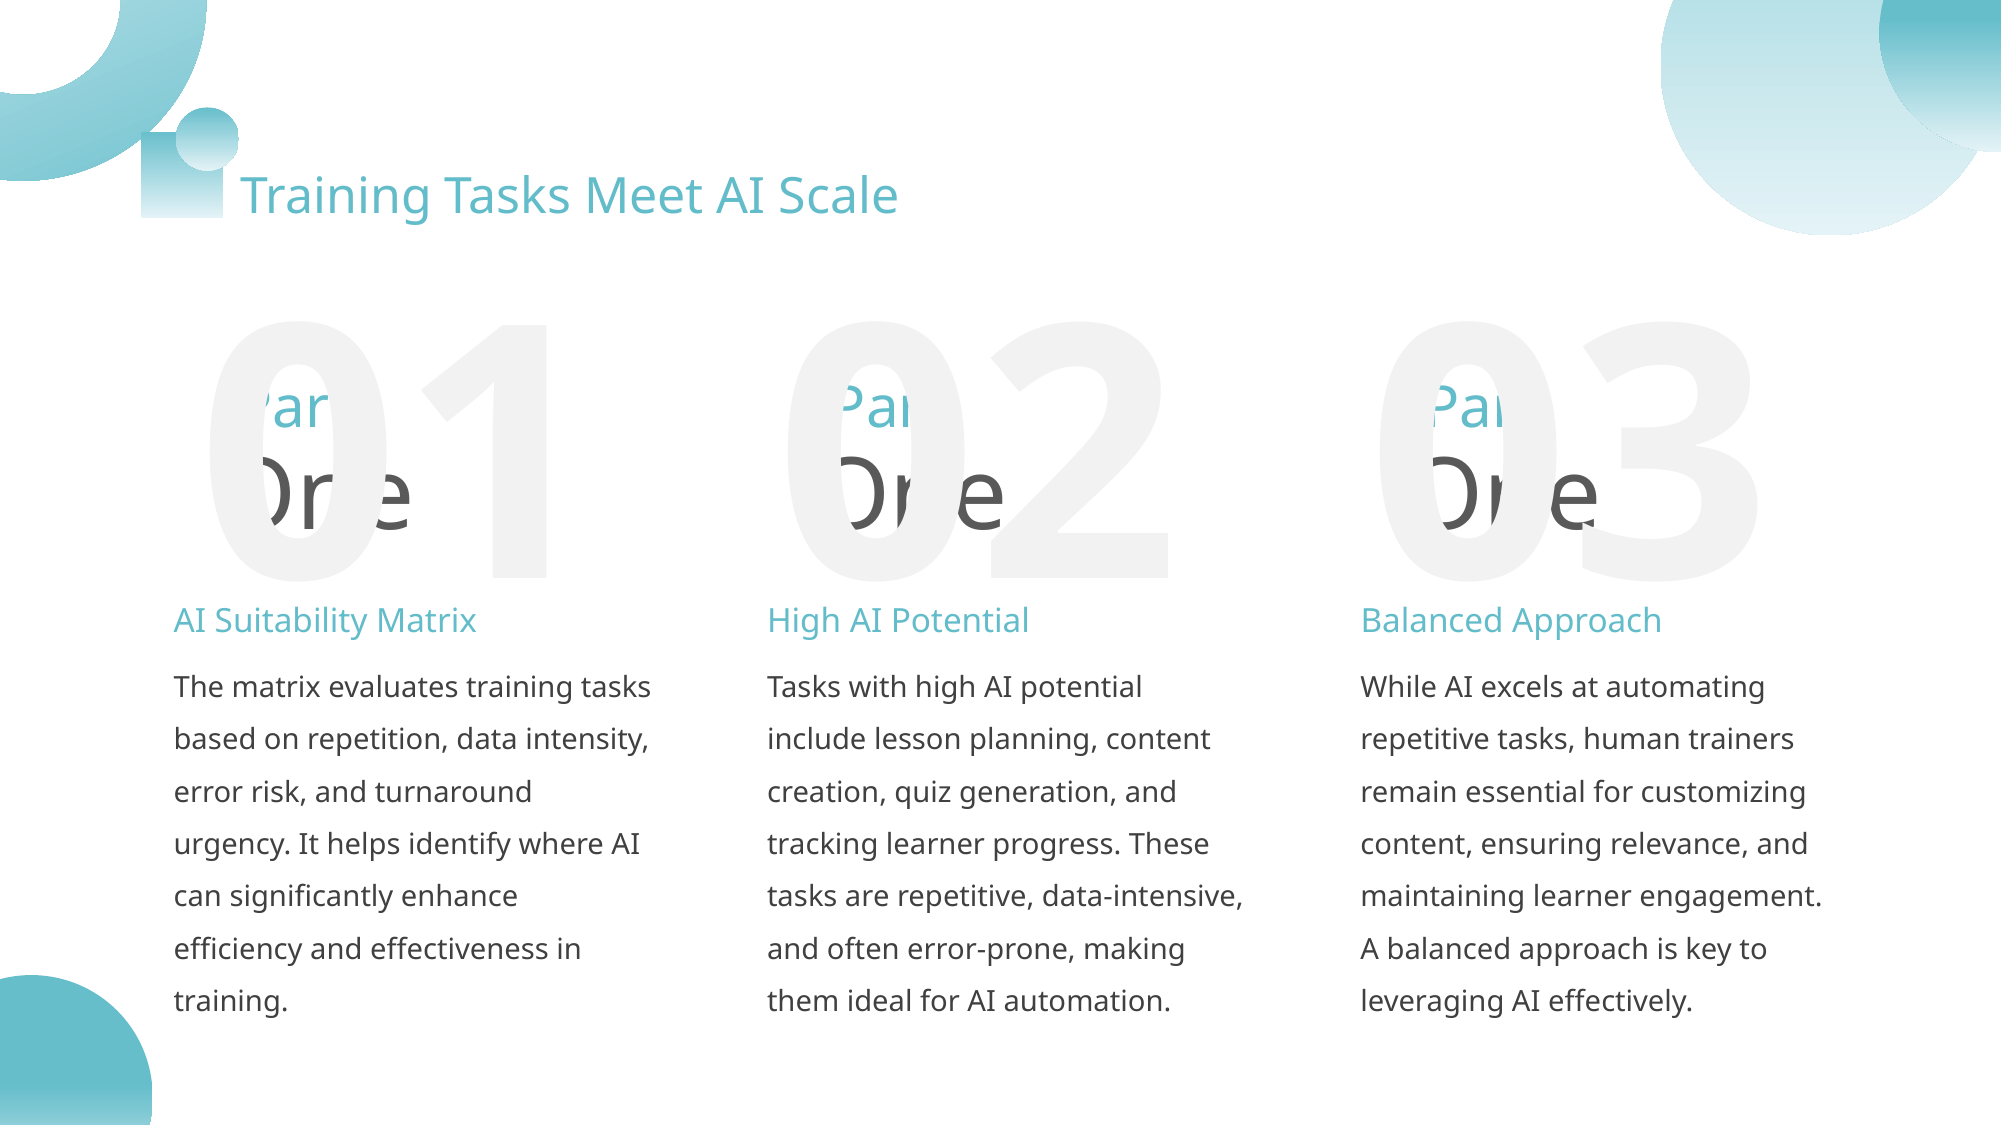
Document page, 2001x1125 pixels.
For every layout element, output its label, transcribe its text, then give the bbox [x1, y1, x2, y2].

text_box 01 [182, 217, 644, 587]
text_box High AI Potential [752, 591, 1313, 641]
text_box The matrix evaluates training tasks based on repetition, data intensity, error risk, and turnaround urgency. It helps identify where AI can significantly enhance efficiency and effectiveness in training. [158, 642, 668, 1047]
text_box [175, 107, 239, 171]
text_box Tasks with high AI potential include lesson planning, content creation, quiz generation, and tracking learner progress. These tasks are repetitive, data-intensive, and often error-prone, making them ideal for AI automation. [752, 642, 1262, 1047]
text_box [0, 975, 153, 1125]
text_box Training Tasks Meet AI Scale [225, 155, 1379, 244]
text_box [141, 132, 223, 218]
text_box [1879, 0, 2000, 153]
text_box [0, 0, 261, 207]
text_box While AI excels at automating repetitive tasks, human trainers remain essential for customizing content, ensuring relevance, and maintaining learner engagement. A balanced approach is key to leveraging AI effectively. [1345, 642, 1856, 1047]
text_box 03 [1352, 217, 1914, 587]
text_box Balanced Approach [1345, 591, 1907, 641]
text_box 02 [760, 217, 1322, 587]
text_box [1660, 0, 2000, 236]
text_box AI Suitability Matrix [158, 591, 720, 641]
